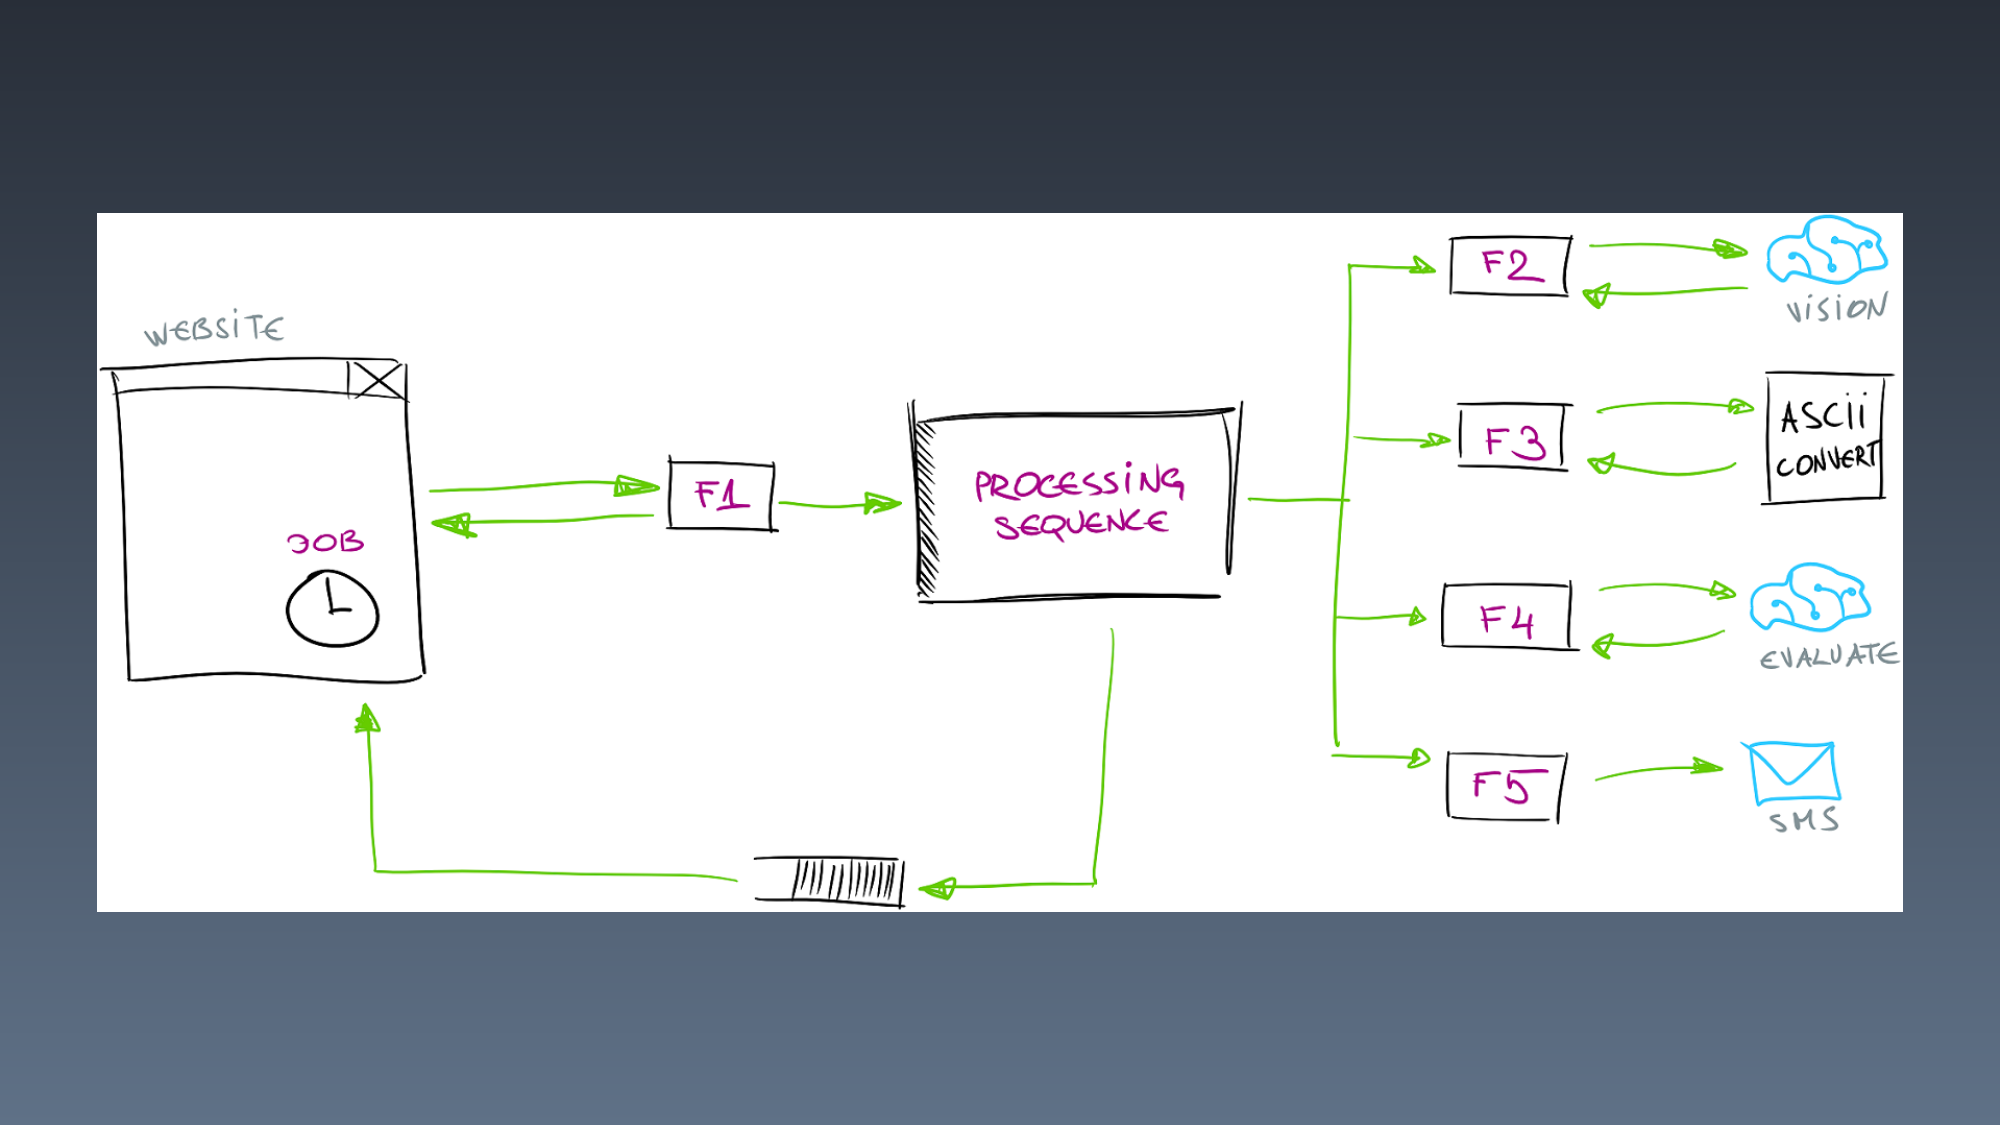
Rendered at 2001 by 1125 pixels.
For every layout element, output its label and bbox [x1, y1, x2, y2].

picture [97, 213, 1903, 912]
